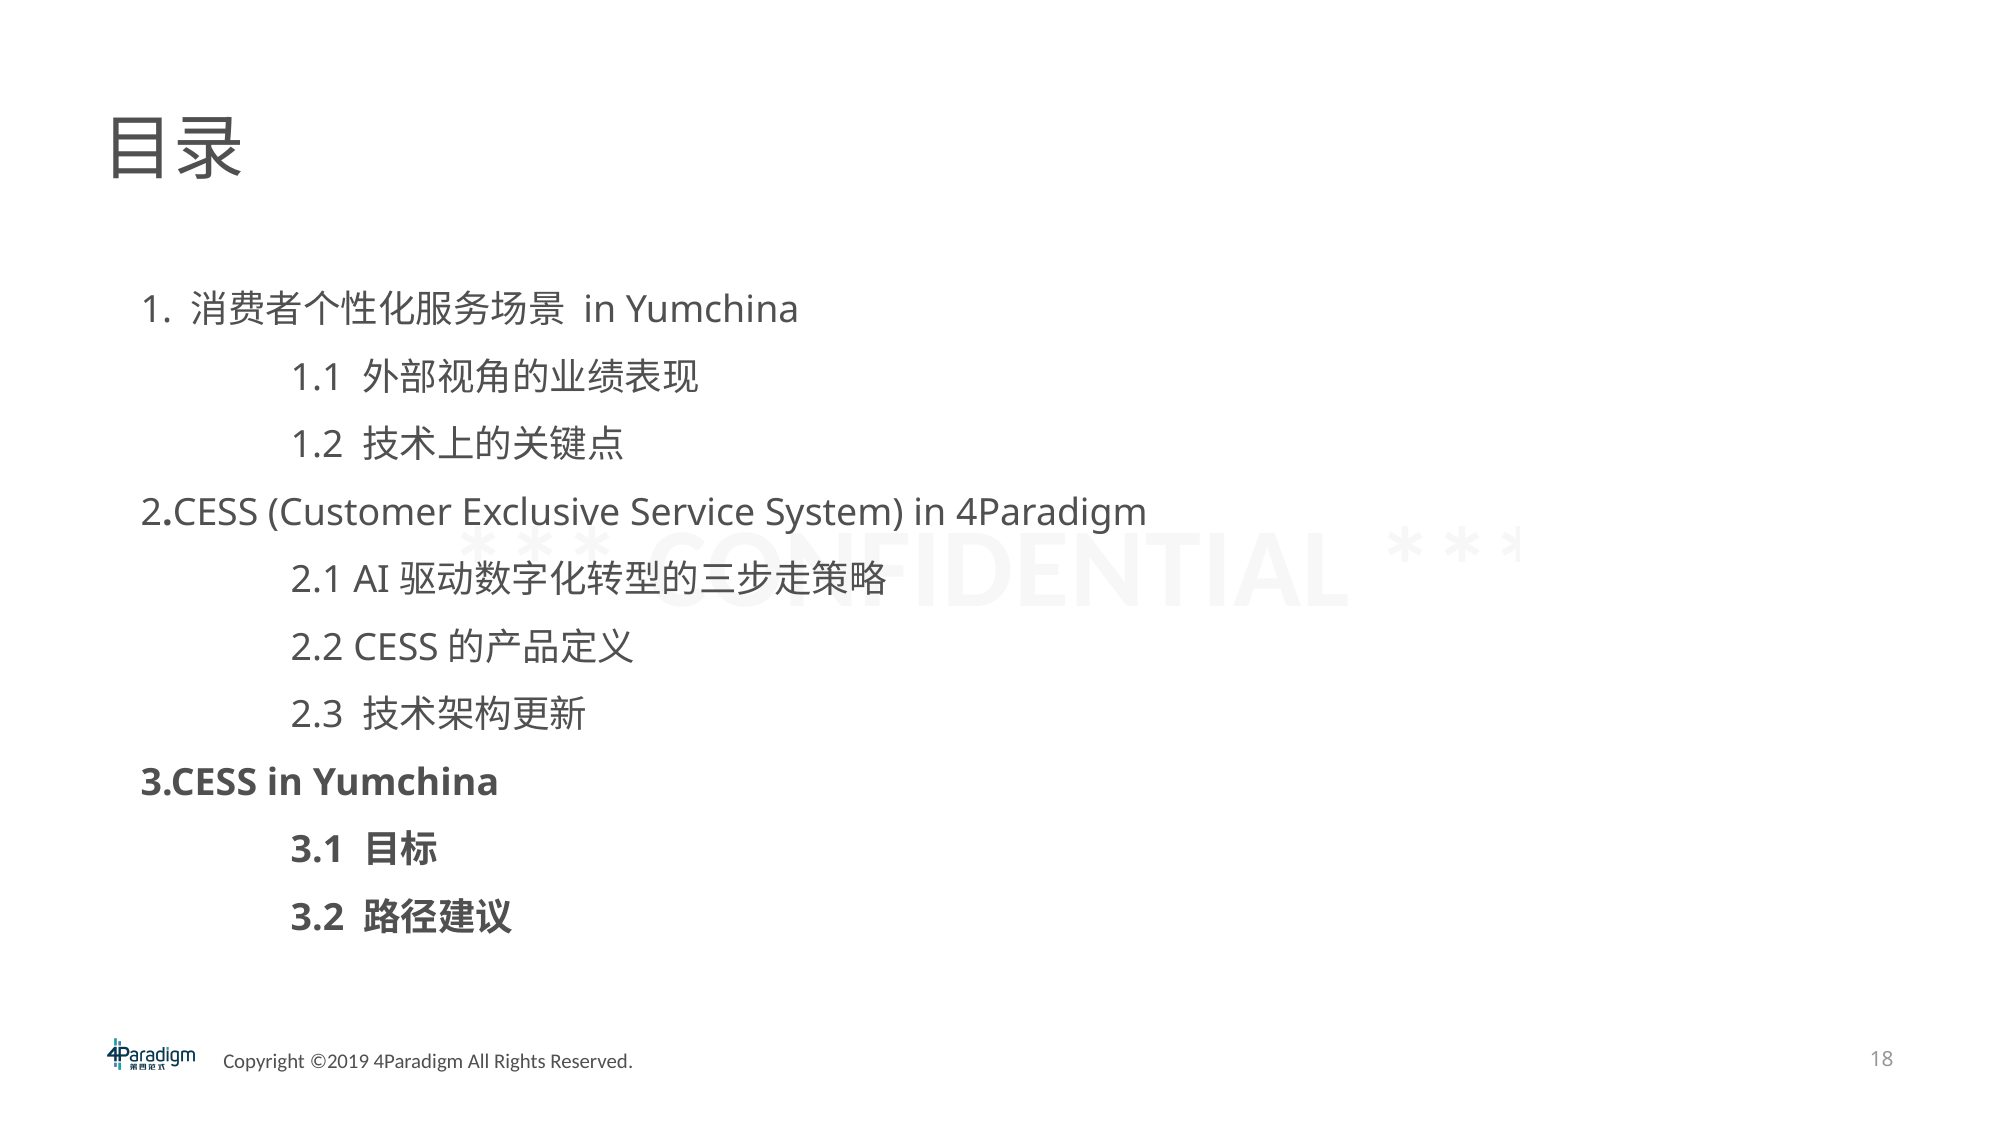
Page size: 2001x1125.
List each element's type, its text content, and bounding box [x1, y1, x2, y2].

text_box 1. 消费者个性化服务场景 in Yumchina 1.1 外部视角的业绩表现 1.2 技术上的关键点 2.CESS (Customer Exclusive Service System) in 4Paradigm 2.1 AI驱动数字化转型的三步走策略 2.2 CESS的产品定义 2.3 技术架构更新 3.CESS in Yumchina 3.1 目标 3.2 路径建议 [125, 255, 1662, 1013]
slide_number 18 [1821, 1047, 1894, 1073]
title 目录 [102, 101, 1894, 188]
picture [102, 1005, 200, 1103]
